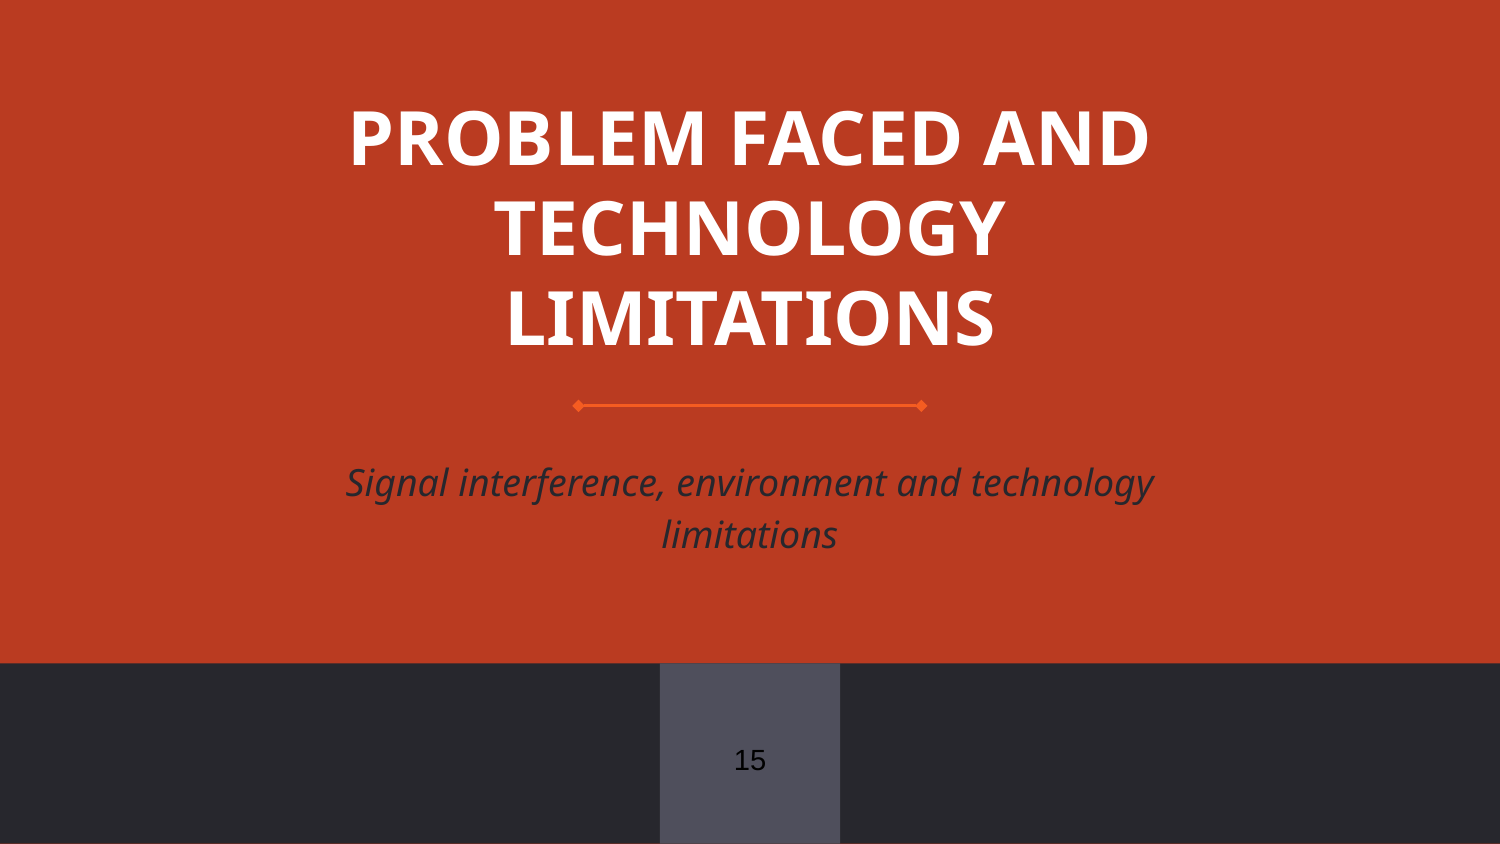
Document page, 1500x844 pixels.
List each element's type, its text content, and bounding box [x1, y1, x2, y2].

text_box 15 [718, 713, 899, 804]
subtitle Signal interference, environment and technology limitations [284, 437, 1216, 566]
title PROBLEM FACED AND TECHNOLOGY LIMITATIONS [284, 184, 1216, 375]
